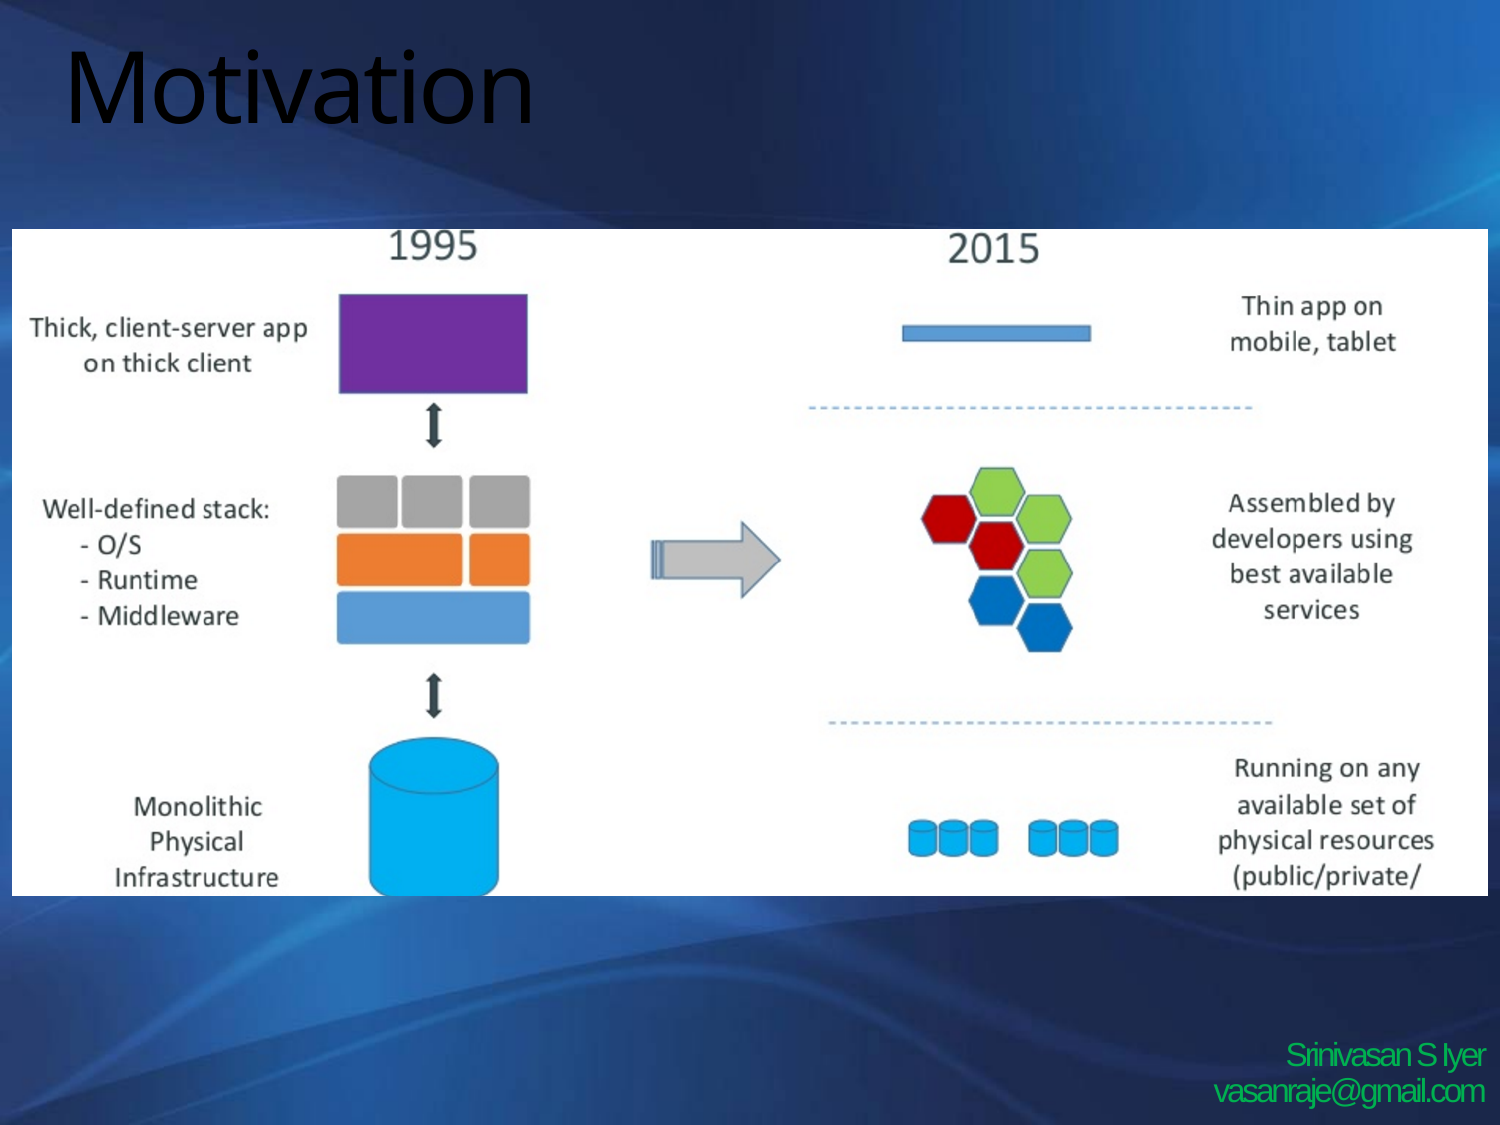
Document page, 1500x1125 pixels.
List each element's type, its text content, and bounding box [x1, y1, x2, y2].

picture [0, 0, 1500, 1125]
title Motivation [62, 37, 1438, 147]
